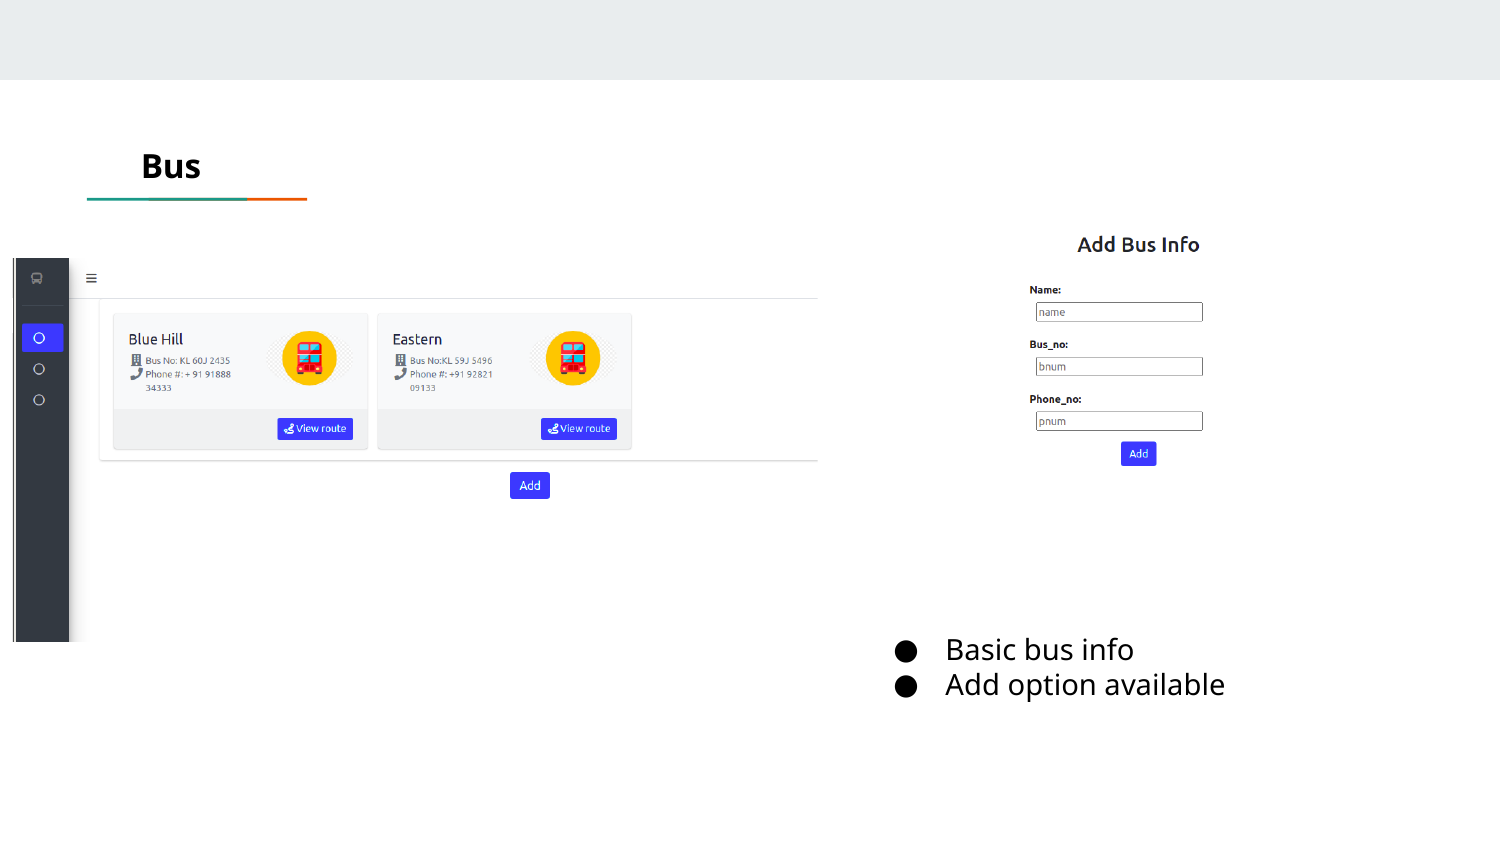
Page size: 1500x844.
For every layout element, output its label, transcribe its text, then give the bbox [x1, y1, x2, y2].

text_box Basic bus info Add option available [855, 616, 1368, 751]
text_box Bus [125, 129, 883, 200]
picture [12, 258, 818, 643]
picture [855, 187, 1467, 559]
